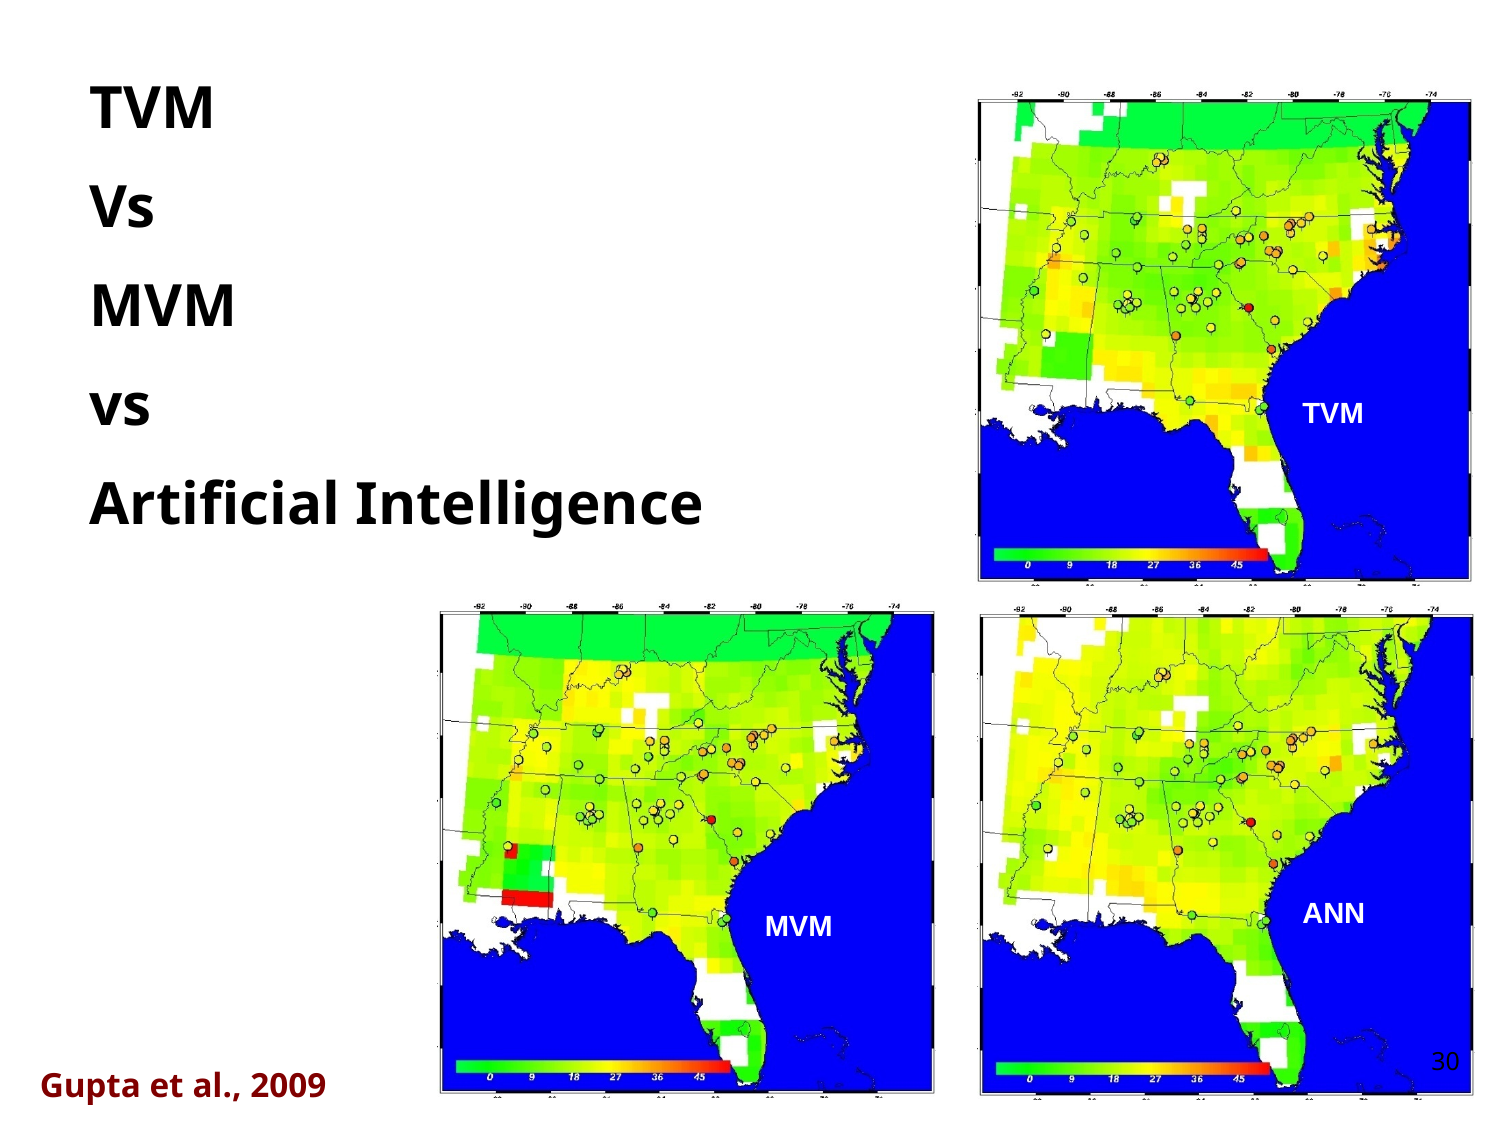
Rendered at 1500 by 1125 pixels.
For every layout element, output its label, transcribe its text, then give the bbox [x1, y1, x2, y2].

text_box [437, 87, 1476, 1101]
text_box Gupta et al., 2009 [24, 1056, 425, 1112]
text_box TVM Vs MVM vs Artificial Intelligence [75, 62, 850, 643]
